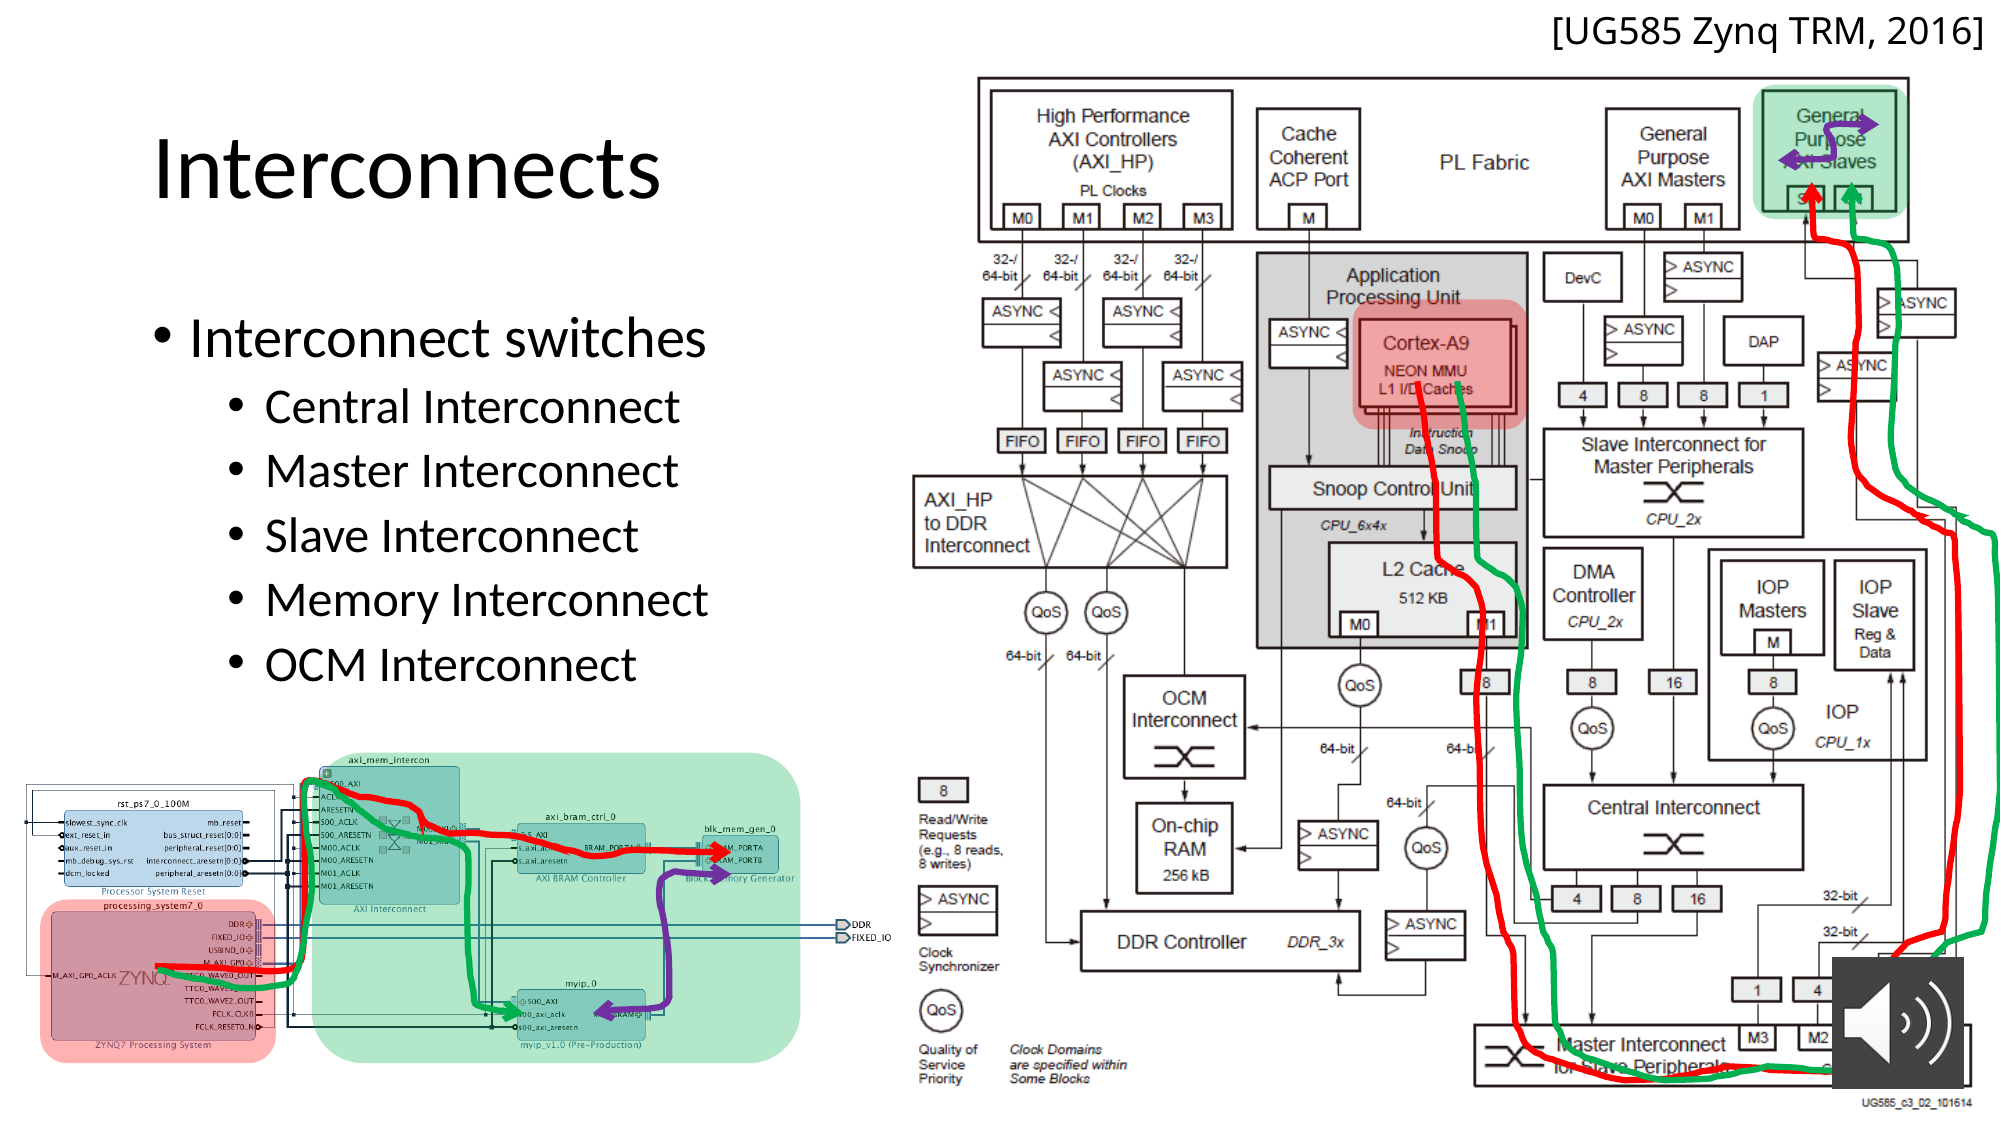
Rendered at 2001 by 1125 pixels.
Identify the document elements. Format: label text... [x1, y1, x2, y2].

title Interconnects [137, 59, 864, 278]
list Interconnect switches Central Interconnect Master Interconnect Slave Interconnect Memory Interconnect OCM Interconnect [137, 299, 801, 752]
text_box [UG585 Zynq TRM, 2016] [1486, 0, 2000, 59]
picture [16, 59, 2000, 1125]
